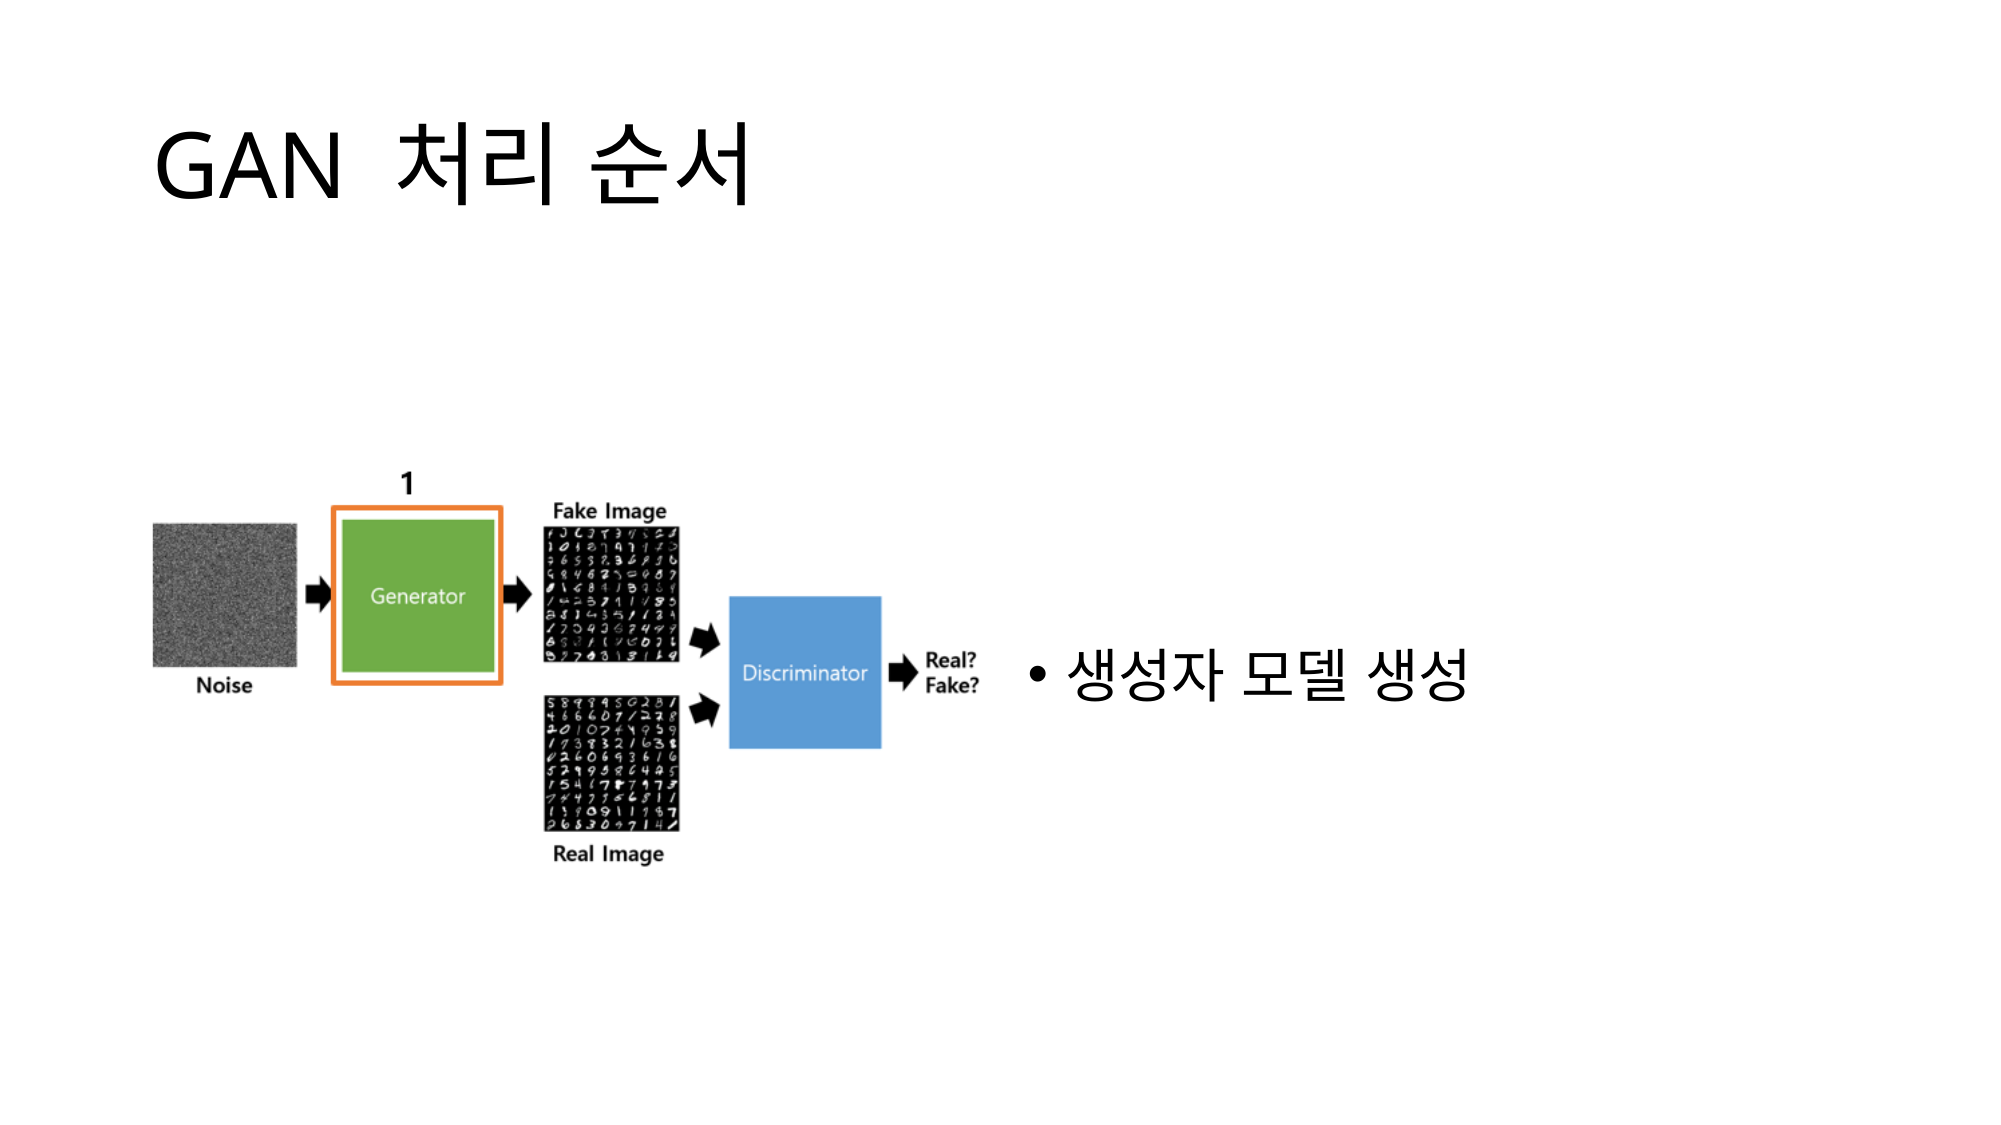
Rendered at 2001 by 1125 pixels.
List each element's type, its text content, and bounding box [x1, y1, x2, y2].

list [137, 445, 988, 868]
list 생성자 모델 생성 [1012, 299, 1863, 1014]
title GAN 처리 순서 [137, 59, 1863, 278]
